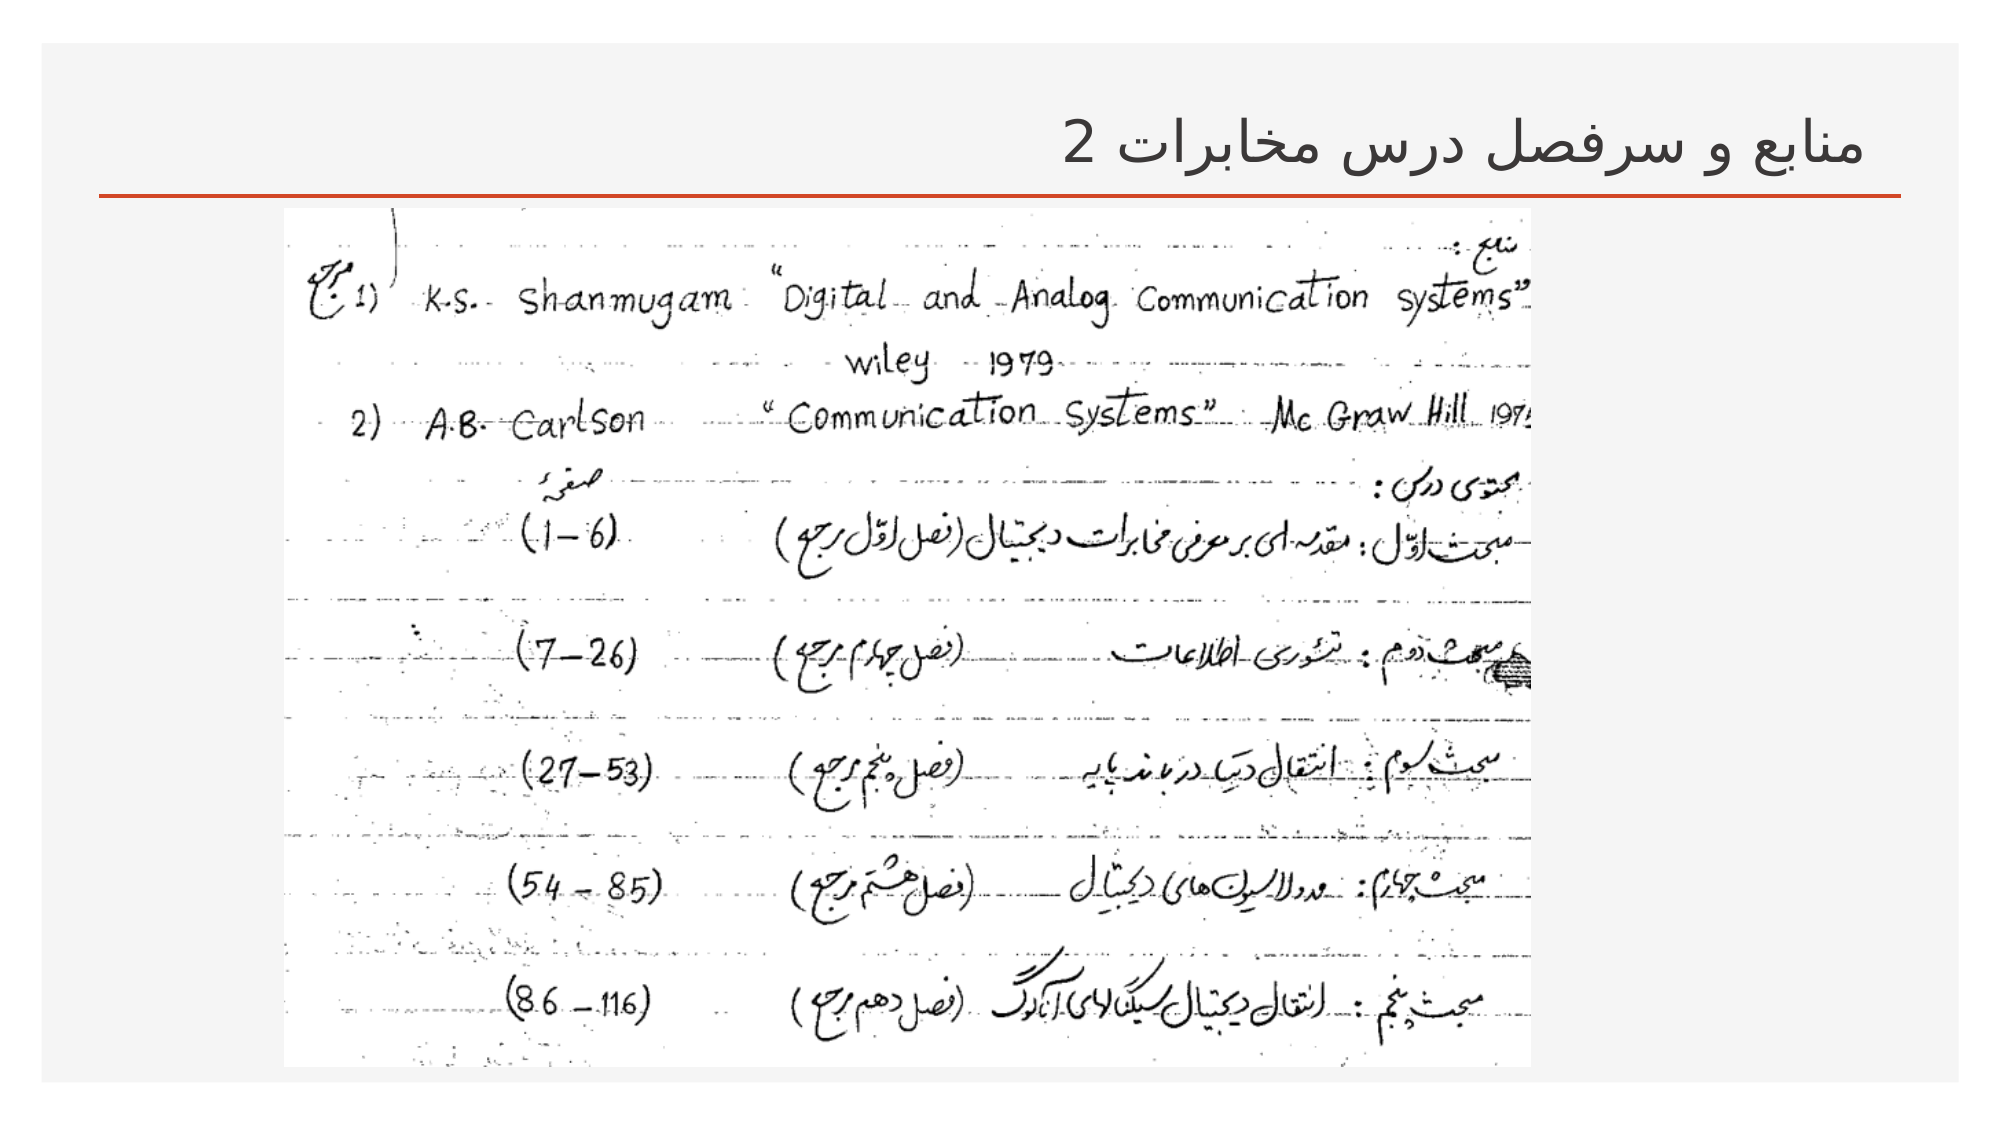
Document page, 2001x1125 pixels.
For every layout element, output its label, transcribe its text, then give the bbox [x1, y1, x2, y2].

picture [284, 208, 1531, 1067]
title منابع و سرفصل درس مخابرات 2 [754, 77, 1883, 182]
